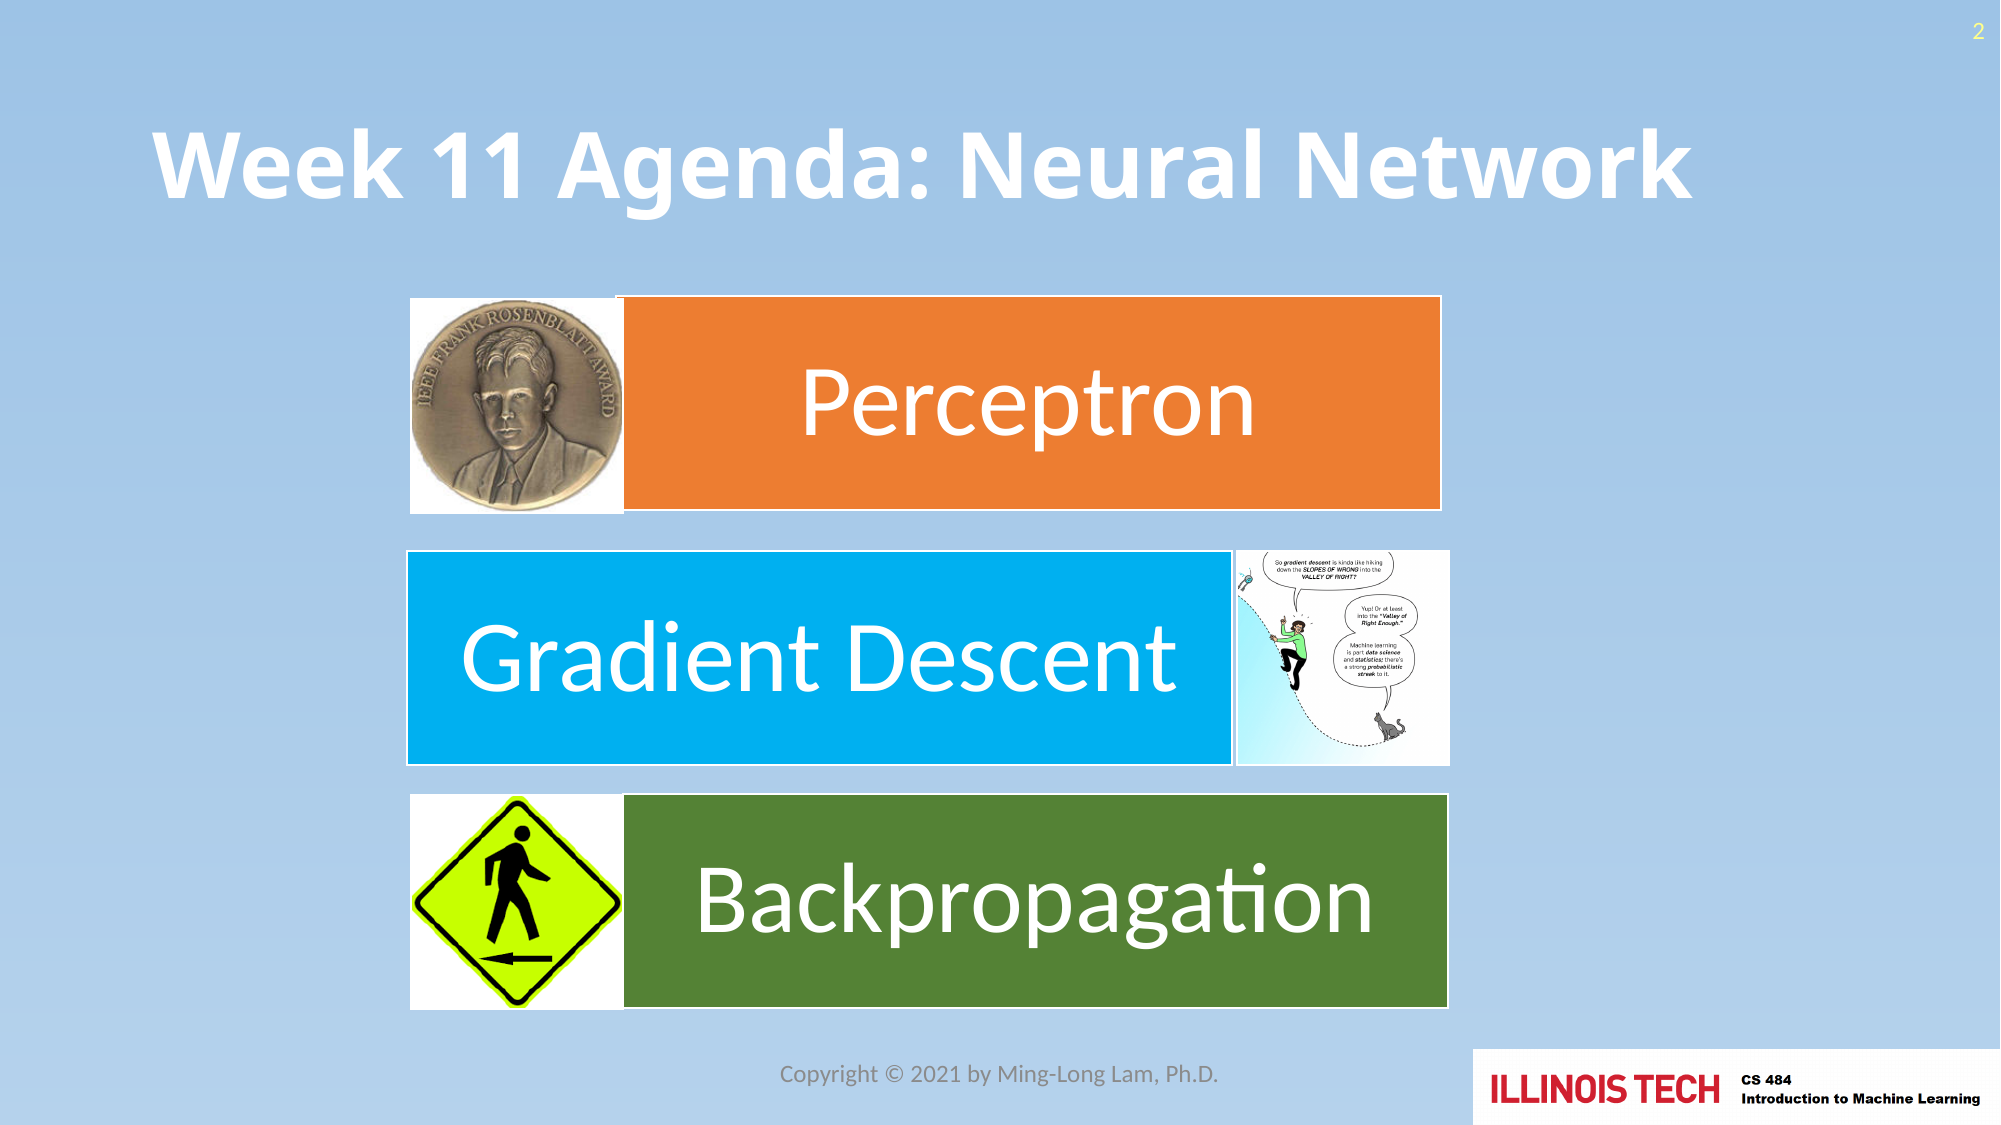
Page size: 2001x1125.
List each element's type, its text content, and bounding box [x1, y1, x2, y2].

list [137, 295, 1863, 1010]
picture [1473, 1049, 2000, 1125]
title Week 11 Agenda: Neural Network [137, 59, 1863, 278]
slide_number 2 [1550, 0, 2000, 60]
footer Copyright © 2021 by Ming-Long Lam, Ph.D. [662, 1042, 1338, 1103]
